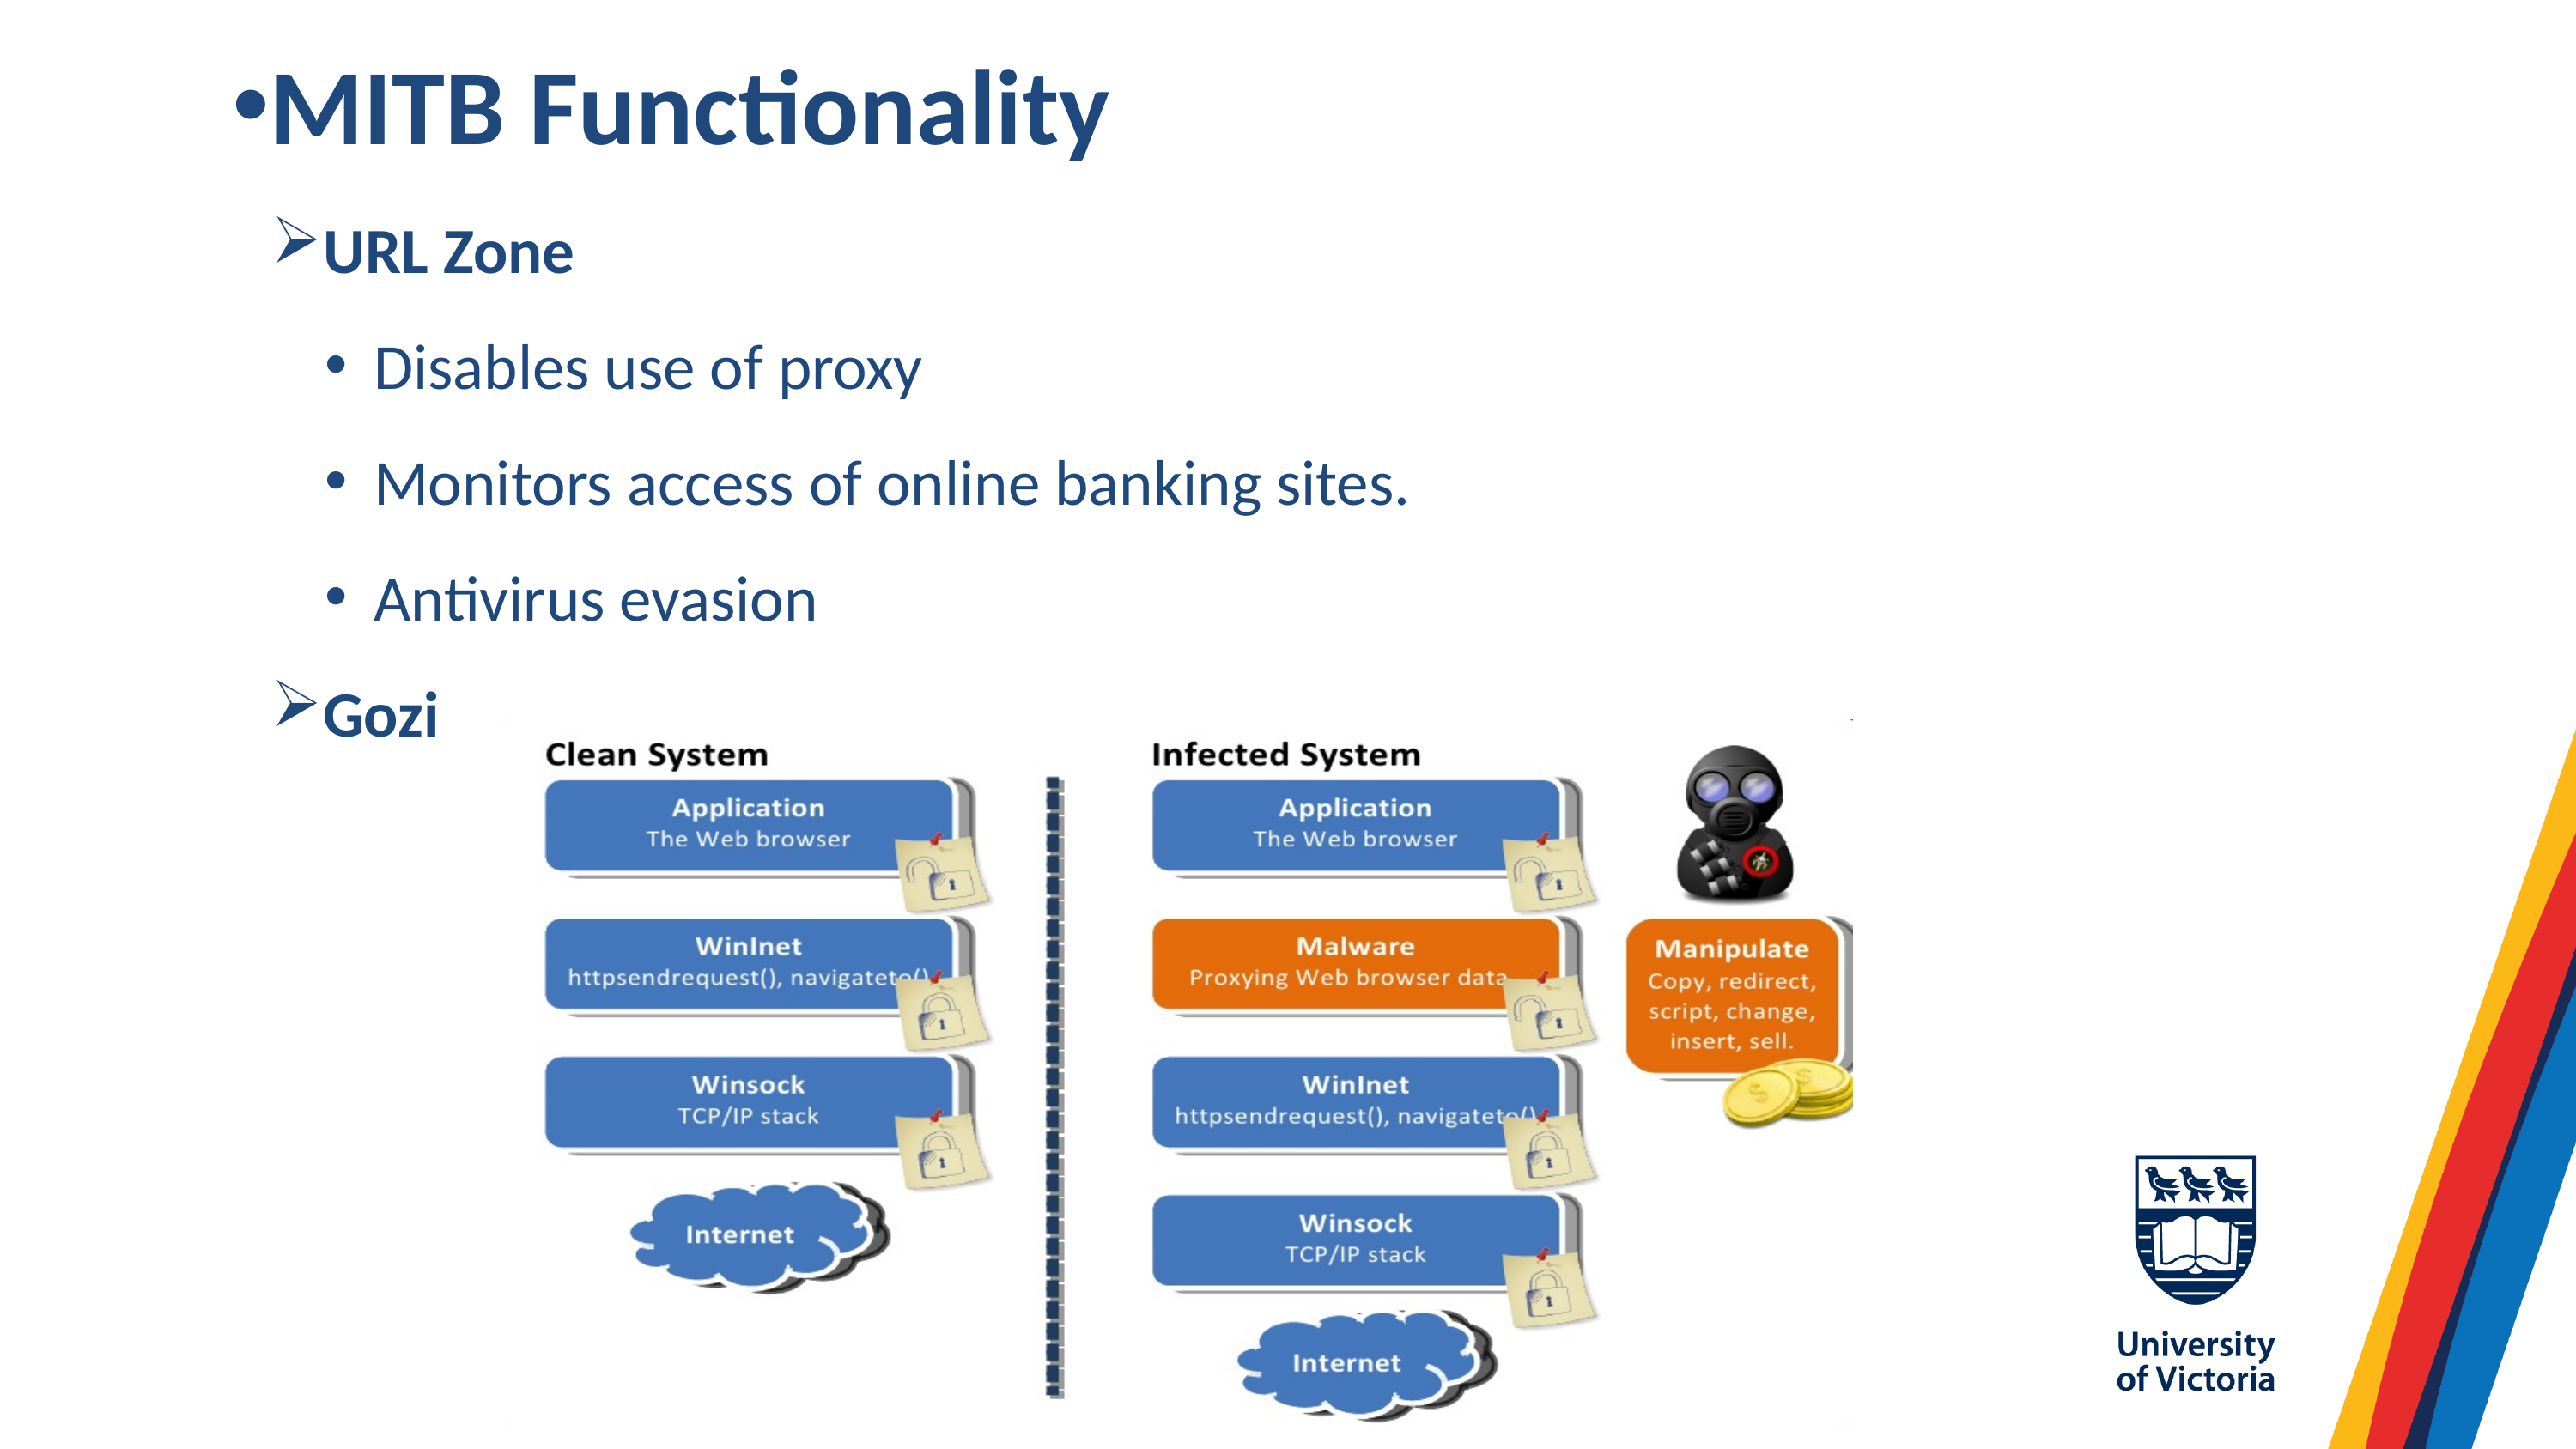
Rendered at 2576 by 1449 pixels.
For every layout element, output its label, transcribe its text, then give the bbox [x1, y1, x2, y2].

subtitle MITB Functionality [232, 43, 2372, 176]
text_box URL Zone Disables use of proxy Monitors access of online banking sites. Antivirus evasion Gozi [258, 176, 2344, 757]
picture [0, 0, 2576, 1449]
